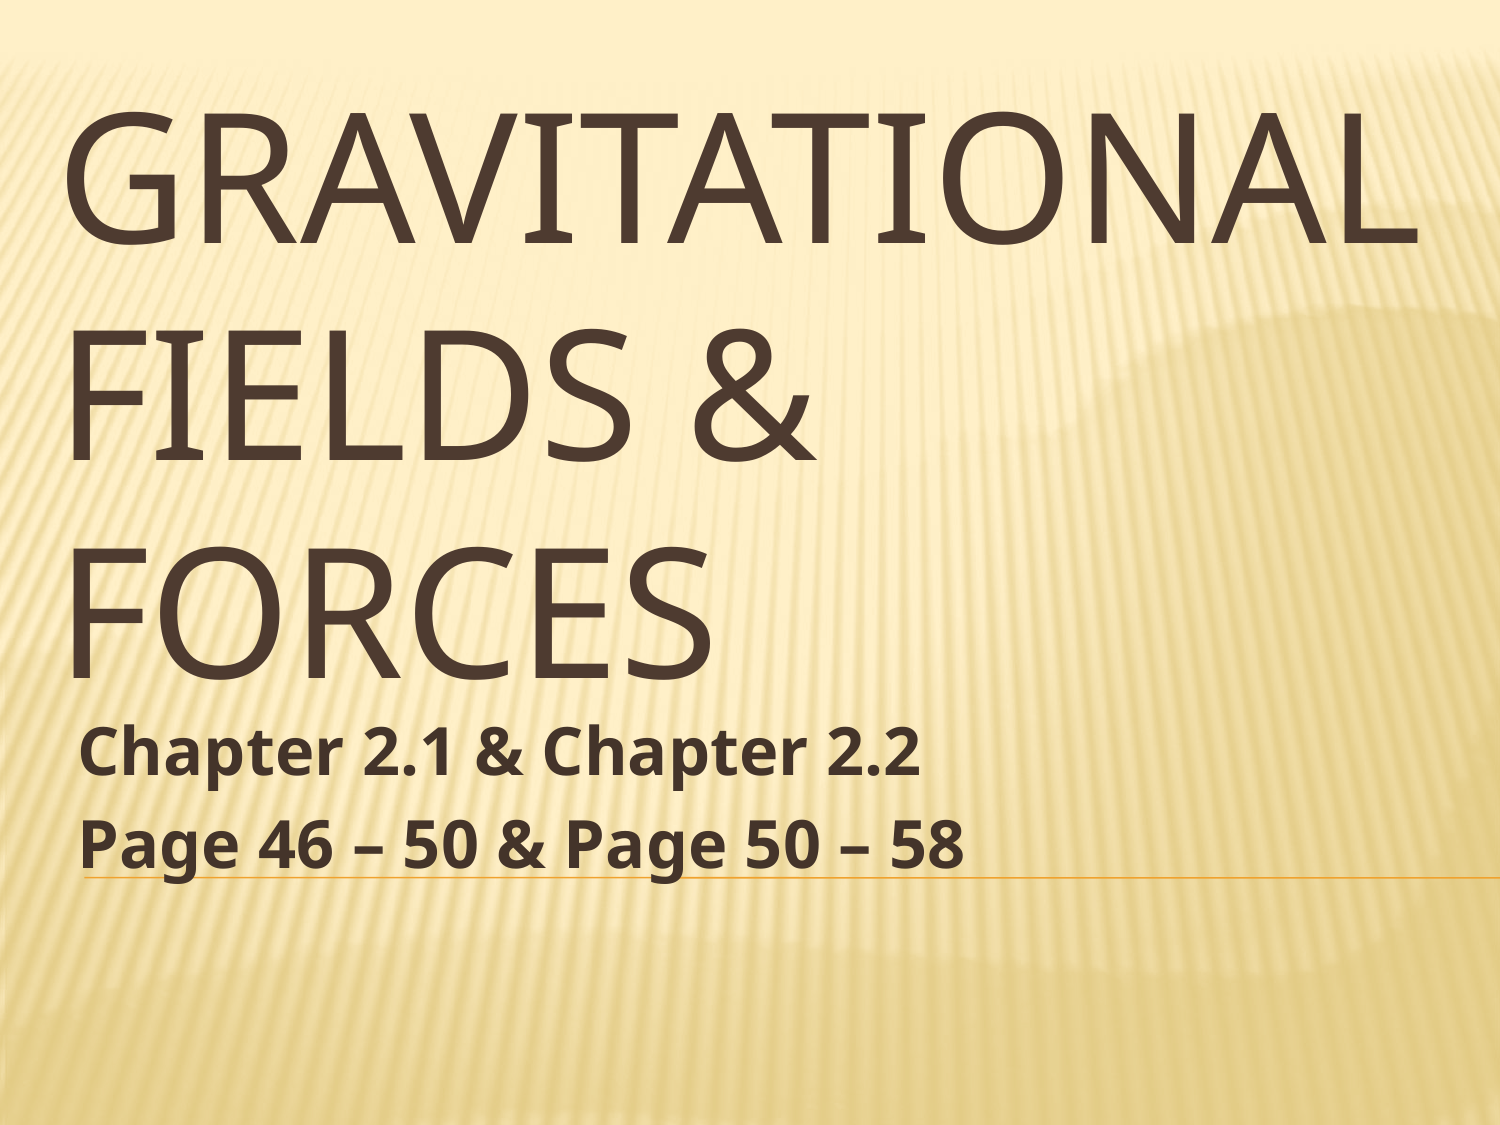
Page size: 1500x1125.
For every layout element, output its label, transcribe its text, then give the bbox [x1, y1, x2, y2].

subtitle Chapter 2.1 & Chapter 2.2 Page 46 – 50 & Page 50 – 58 [62, 739, 1451, 890]
title Gravitational FIELDS & Forces [41, 54, 1471, 255]
